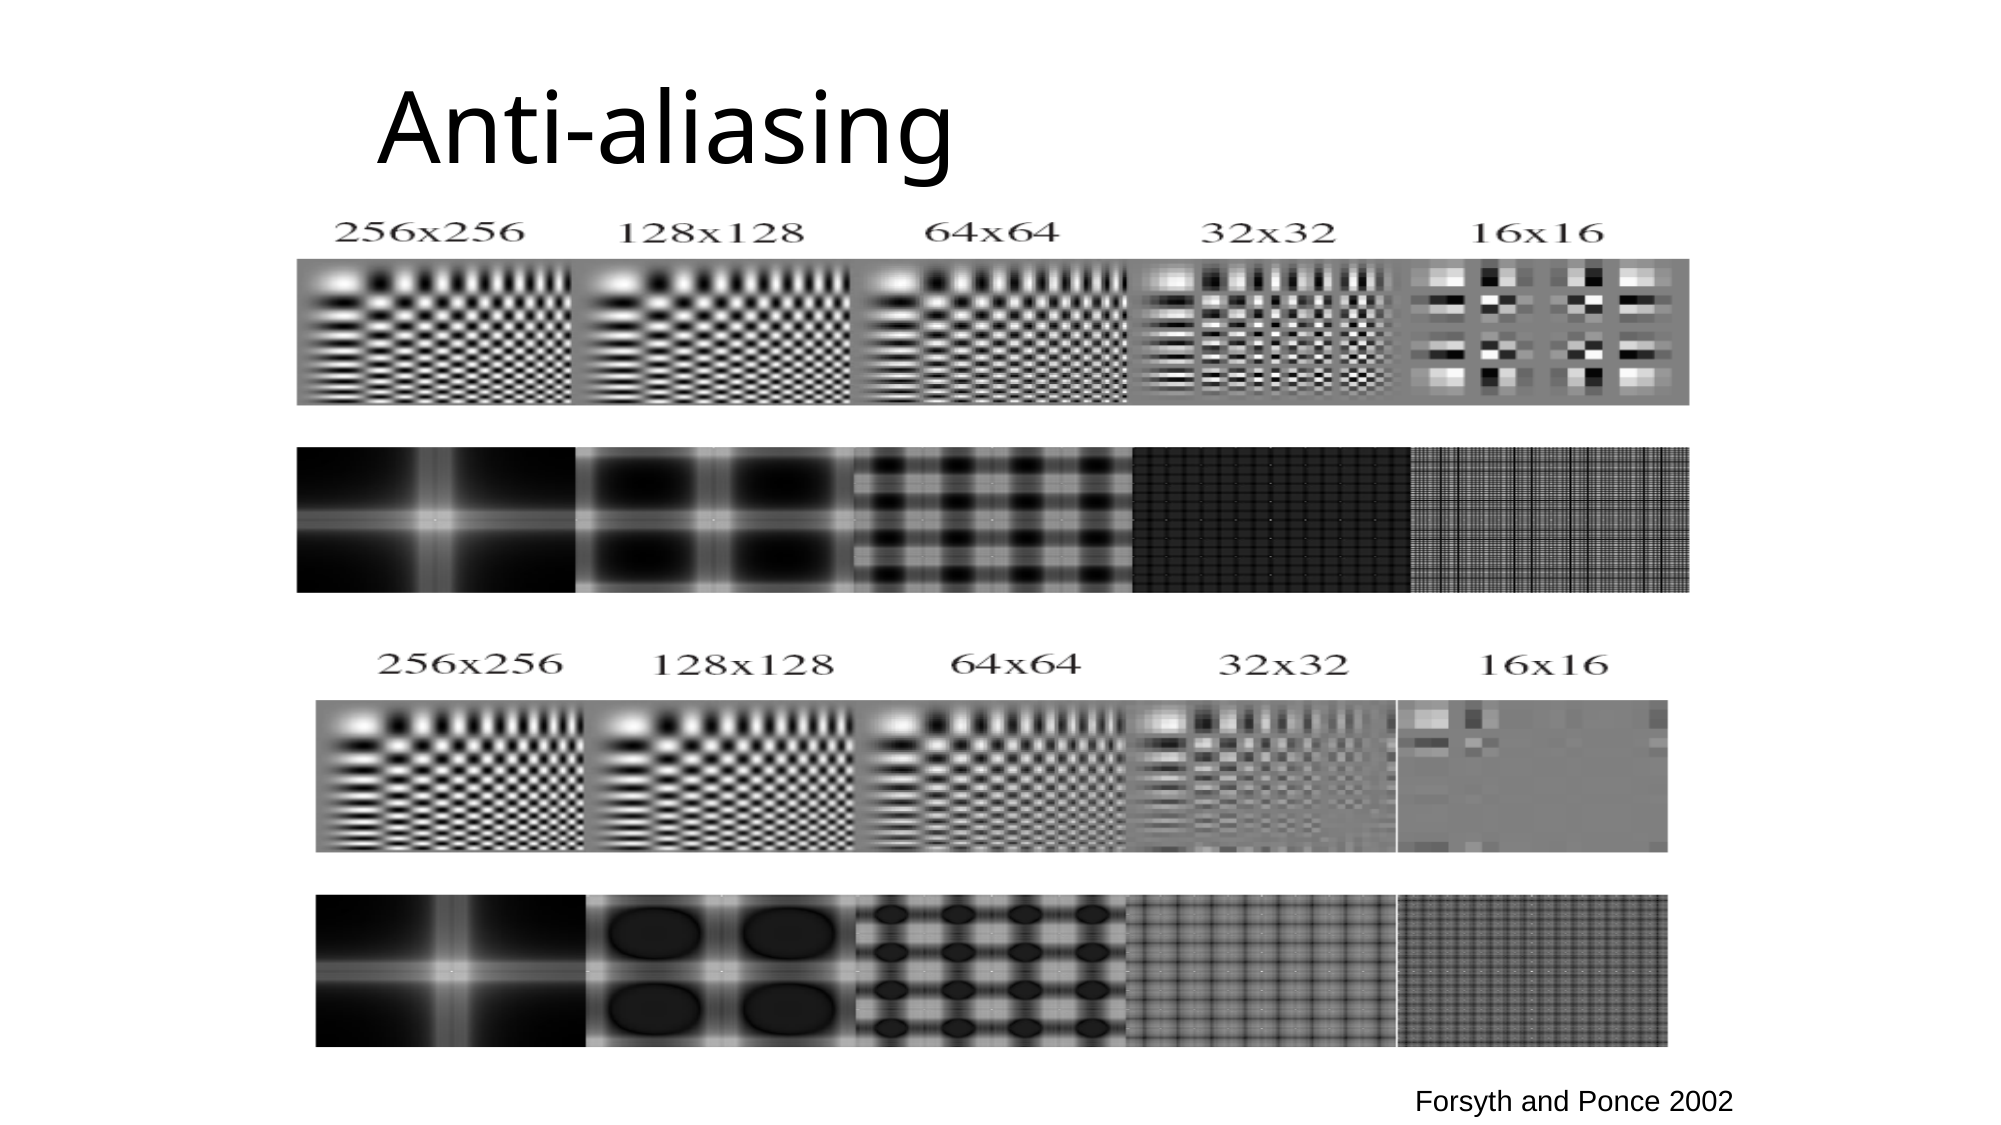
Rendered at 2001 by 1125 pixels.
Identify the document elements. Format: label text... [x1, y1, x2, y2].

text_box Forsyth and Ponce 2002 [1400, 1074, 1750, 1125]
picture [249, 212, 1713, 603]
picture [274, 624, 1700, 1063]
title Anti-aliasing [362, 37, 1638, 212]
